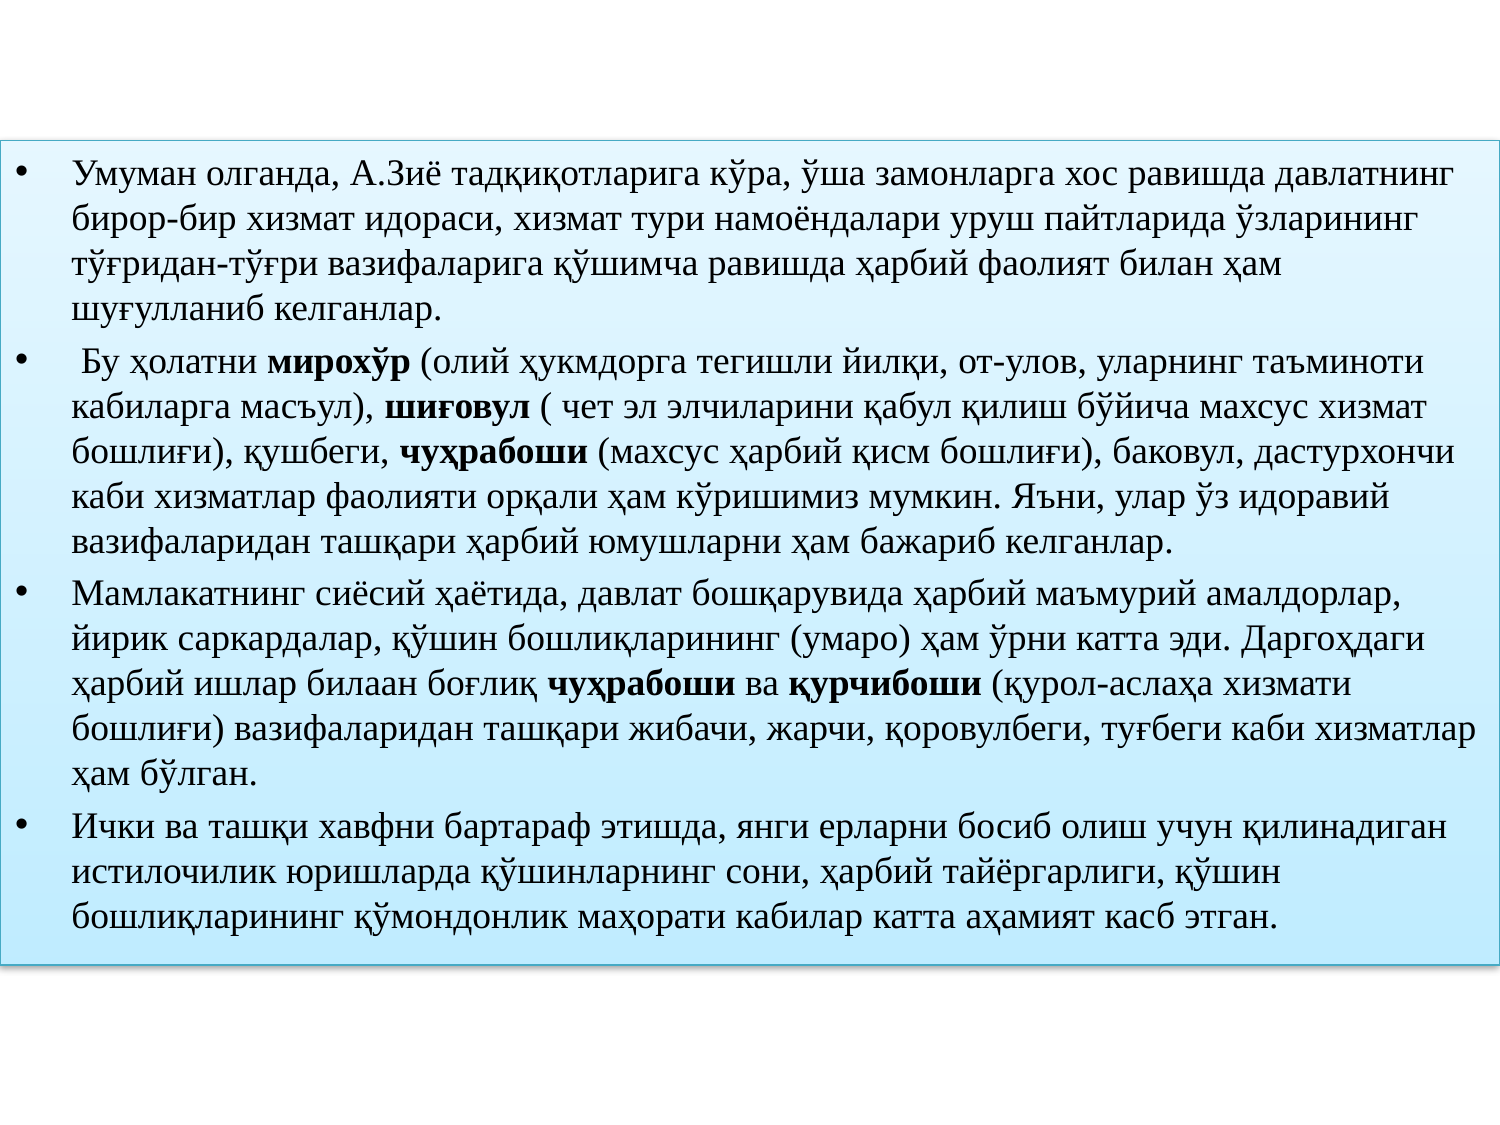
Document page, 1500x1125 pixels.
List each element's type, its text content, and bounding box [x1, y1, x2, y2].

list Умуман олганда, А.Зиё тадқиқотларига кўра, ўша замонларга хос равишда давлатнинг бирор-бир хизмат идораси, хизмат тури намоёндалари уруш пайтларида ўзларининг тўғридан-тўғри вазифаларига қўшимча равишда ҳарбий фаолият билан ҳам шуғулланиб келганлар. Бу ҳолатни мирохўр (олий ҳукмдорга тегишли йилқи, от-улов, уларнинг таъминоти кабиларга масъул), шиғовул ( чет эл элчиларини қабул қилиш бўйича махсус хизмат бошлиғи), қушбеги, чуҳрабоши (махсус ҳарбий қисм бошлиғи), баковул, дастурхончи каби хизматлар фаолияти орқали ҳам кўришимиз мумкин. Яъни, улар ўз идоравий вазифаларидан ташқари ҳарбий юмушларни ҳам бажариб келганлар. Мамлакатнинг сиёсий ҳаётида, давлат бошқарувида ҳарбий маъмурий амалдорлар, йирик саркардалар, қўшин бошлиқларининг (умаро) ҳам ўрни катта эди. Даргоҳдаги ҳарбий ишлар билаан боғлиқ чуҳрабоши ва қурчибоши (қурол-аслаҳа хизмати бошлиғи) вазифаларидан ташқари жибачи, жарчи, қоровулбеги, туғбеги каби хизматлар ҳам бўлган. Ички ва ташқи хавфни бартараф этишда, янги ерларни босиб олиш учун қилинадиган истилочилик юришларда қўшинларнинг сони, ҳарбий тайёргарлиги, қўшин бошлиқларининг қўмондонлик маҳорати кабилар катта аҳамият касб этган. [0, 140, 1500, 966]
